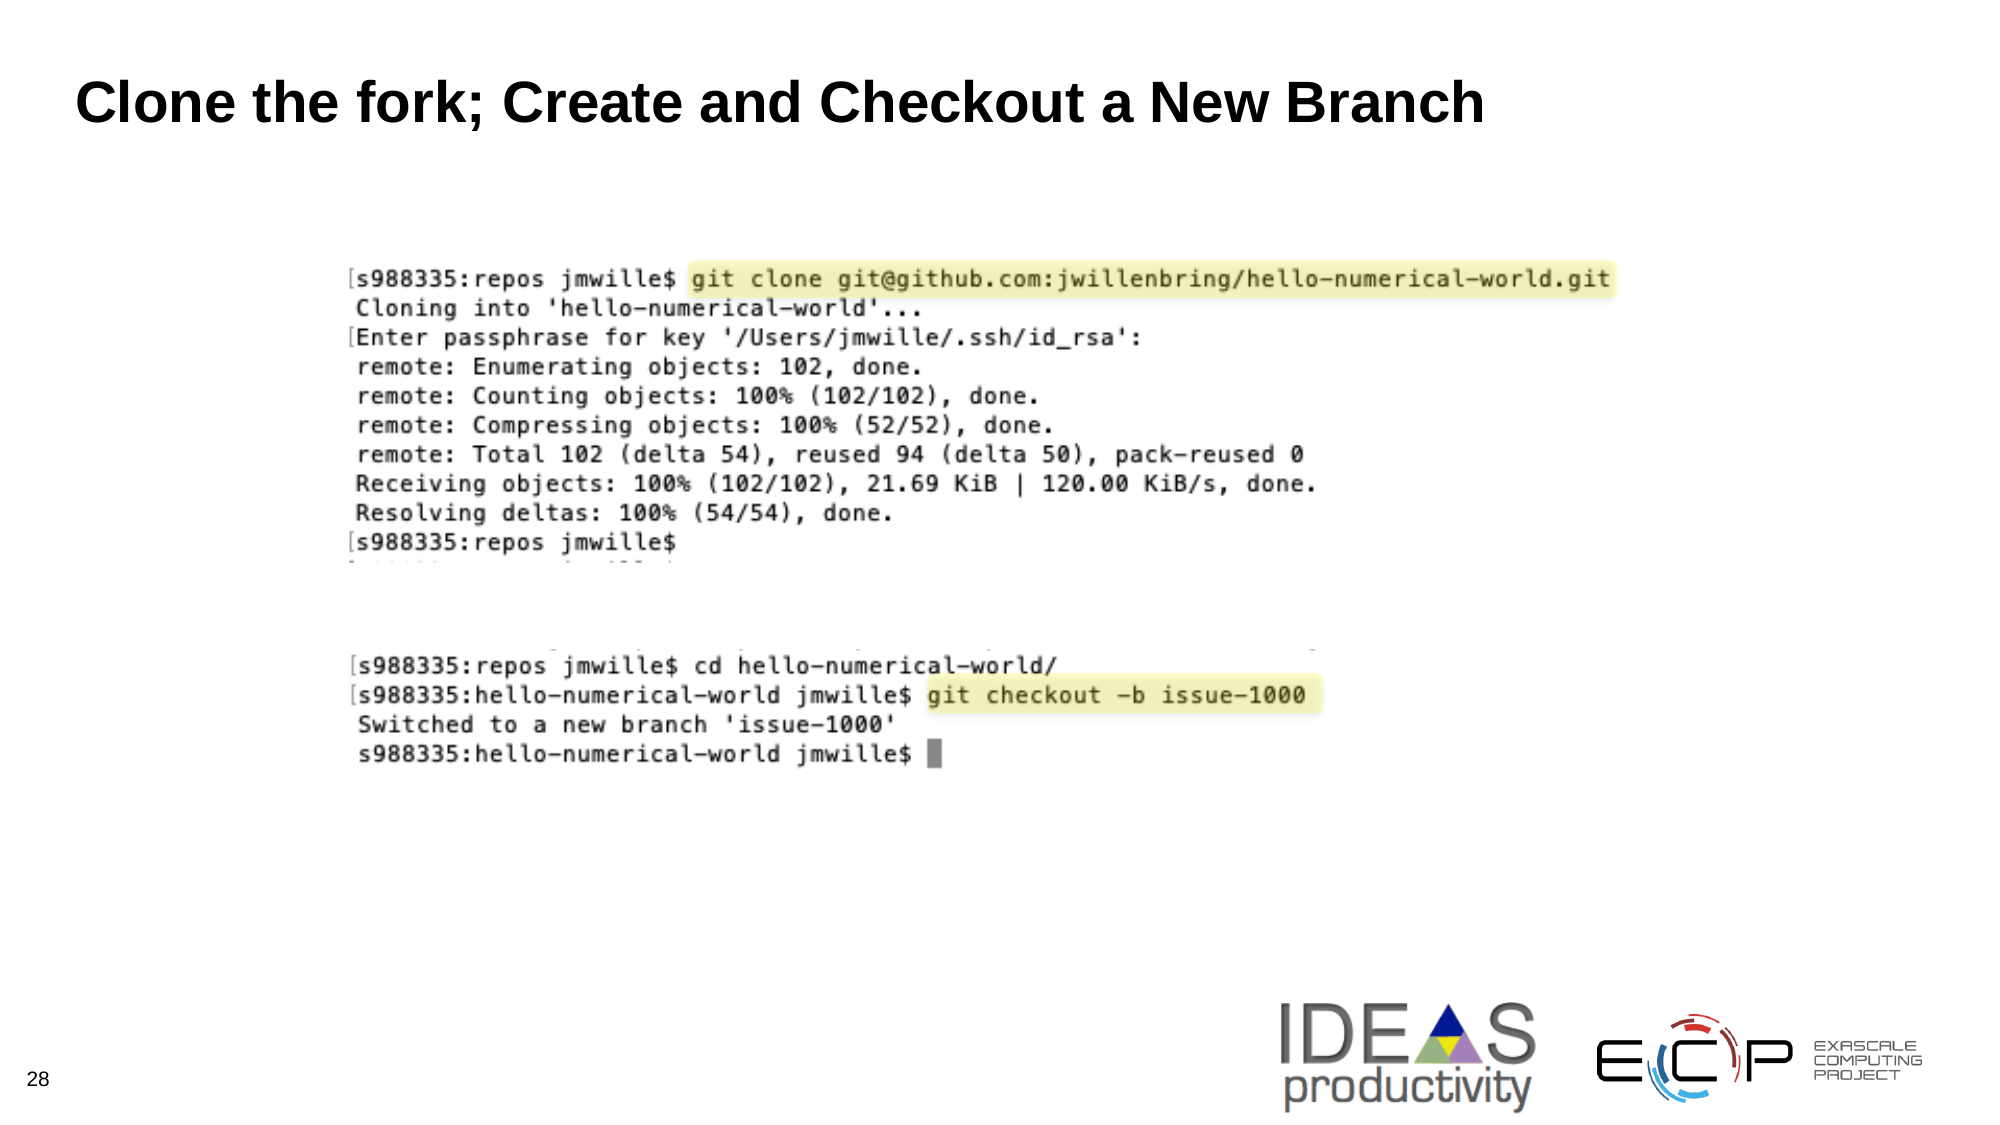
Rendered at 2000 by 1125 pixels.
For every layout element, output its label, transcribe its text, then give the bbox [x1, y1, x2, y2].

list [348, 260, 1637, 563]
picture [1597, 1014, 1922, 1103]
picture [1280, 1002, 1537, 1114]
title Clone the fork; Create and Checkout a New Branch [59, 67, 1926, 218]
picture [348, 648, 1324, 777]
